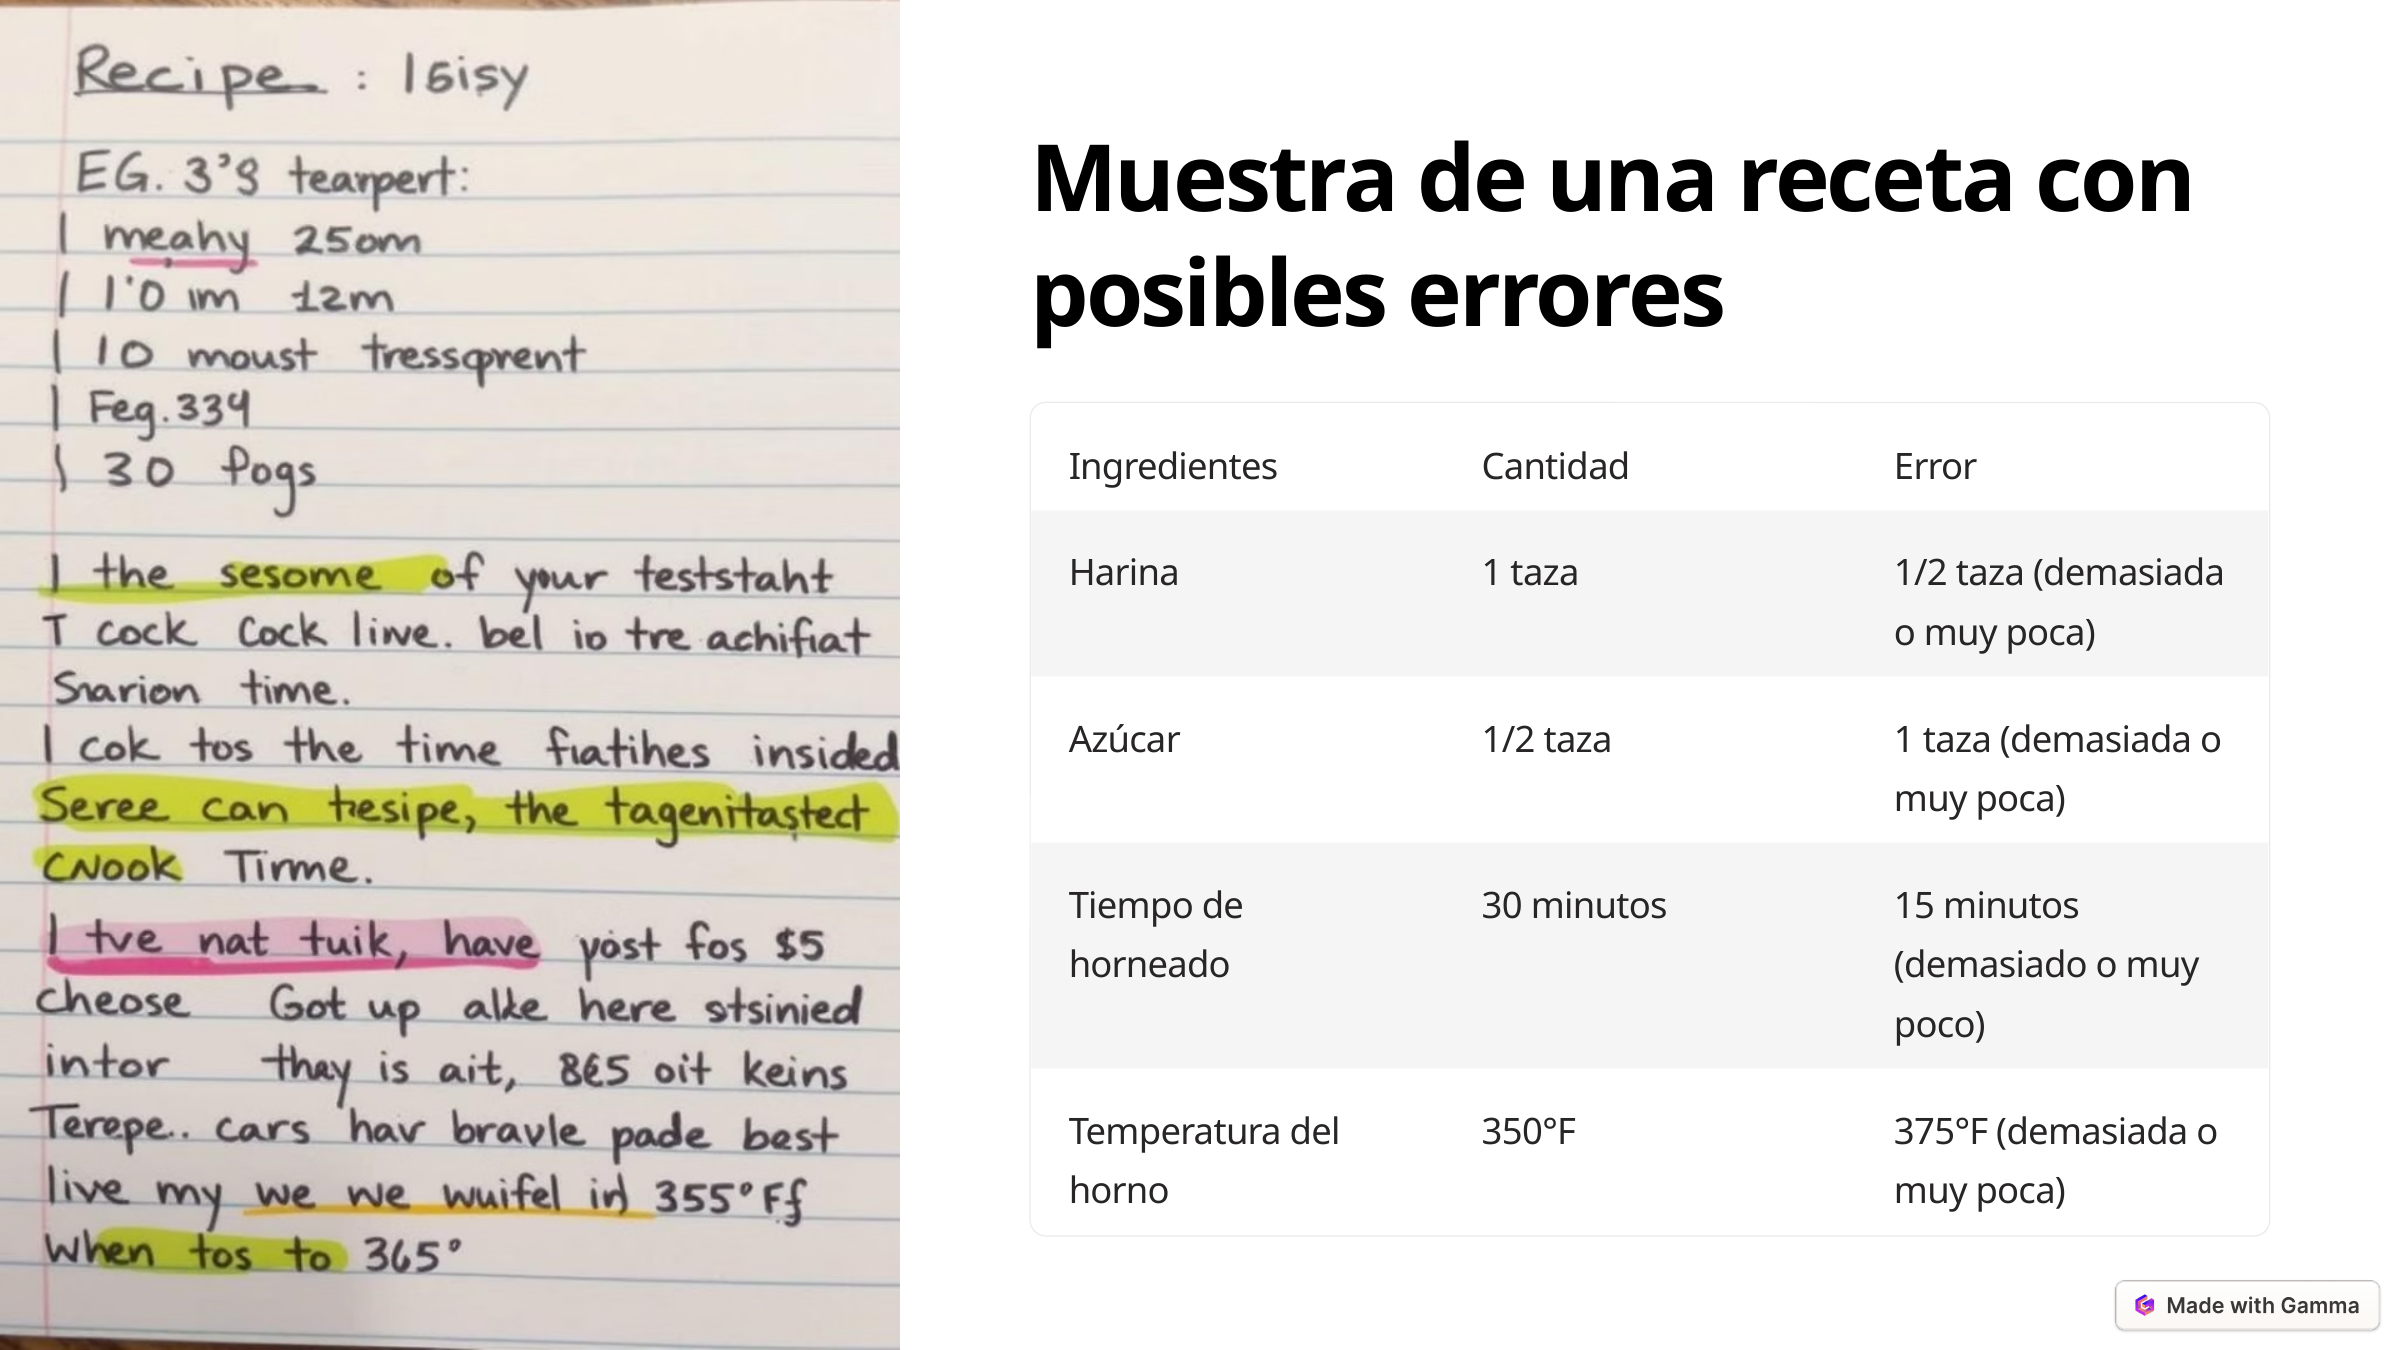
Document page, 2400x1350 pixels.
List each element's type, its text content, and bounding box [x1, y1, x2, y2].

text_box [1031, 842, 2269, 1068]
text_box 375°F (demasiada o muy poca) [1893, 1091, 2232, 1211]
text_box Error [1893, 427, 2232, 487]
text_box [1031, 676, 2269, 842]
picture [2106, 1271, 2389, 1339]
text_box 30 minutos [1481, 866, 1819, 926]
text_box [1031, 510, 2269, 676]
text_box [1031, 1068, 2269, 1235]
text_box Ingredientes [1068, 427, 1406, 487]
text_box Muestra de una receta con posibles errores [1030, 113, 2270, 347]
text_box Harina [1068, 533, 1406, 594]
text_box 1 taza [1481, 533, 1819, 594]
text_box 350°F [1481, 1091, 1819, 1152]
text_box 1 taza (demasiada o muy poca) [1893, 700, 2232, 820]
text_box Tiempo de horneado [1068, 866, 1406, 986]
text_box 1/2 taza (demasiada o muy poca) [1893, 533, 2232, 653]
text_box 15 minutos (demasiado o muy poco) [1893, 866, 2232, 1045]
text_box [1031, 403, 2269, 510]
picture [0, 0, 900, 1350]
text_box 1/2 taza [1481, 700, 1819, 760]
text_box Cantidad [1481, 427, 1819, 487]
text_box Temperatura del horno [1068, 1091, 1406, 1211]
text_box Azúcar [1068, 700, 1406, 760]
